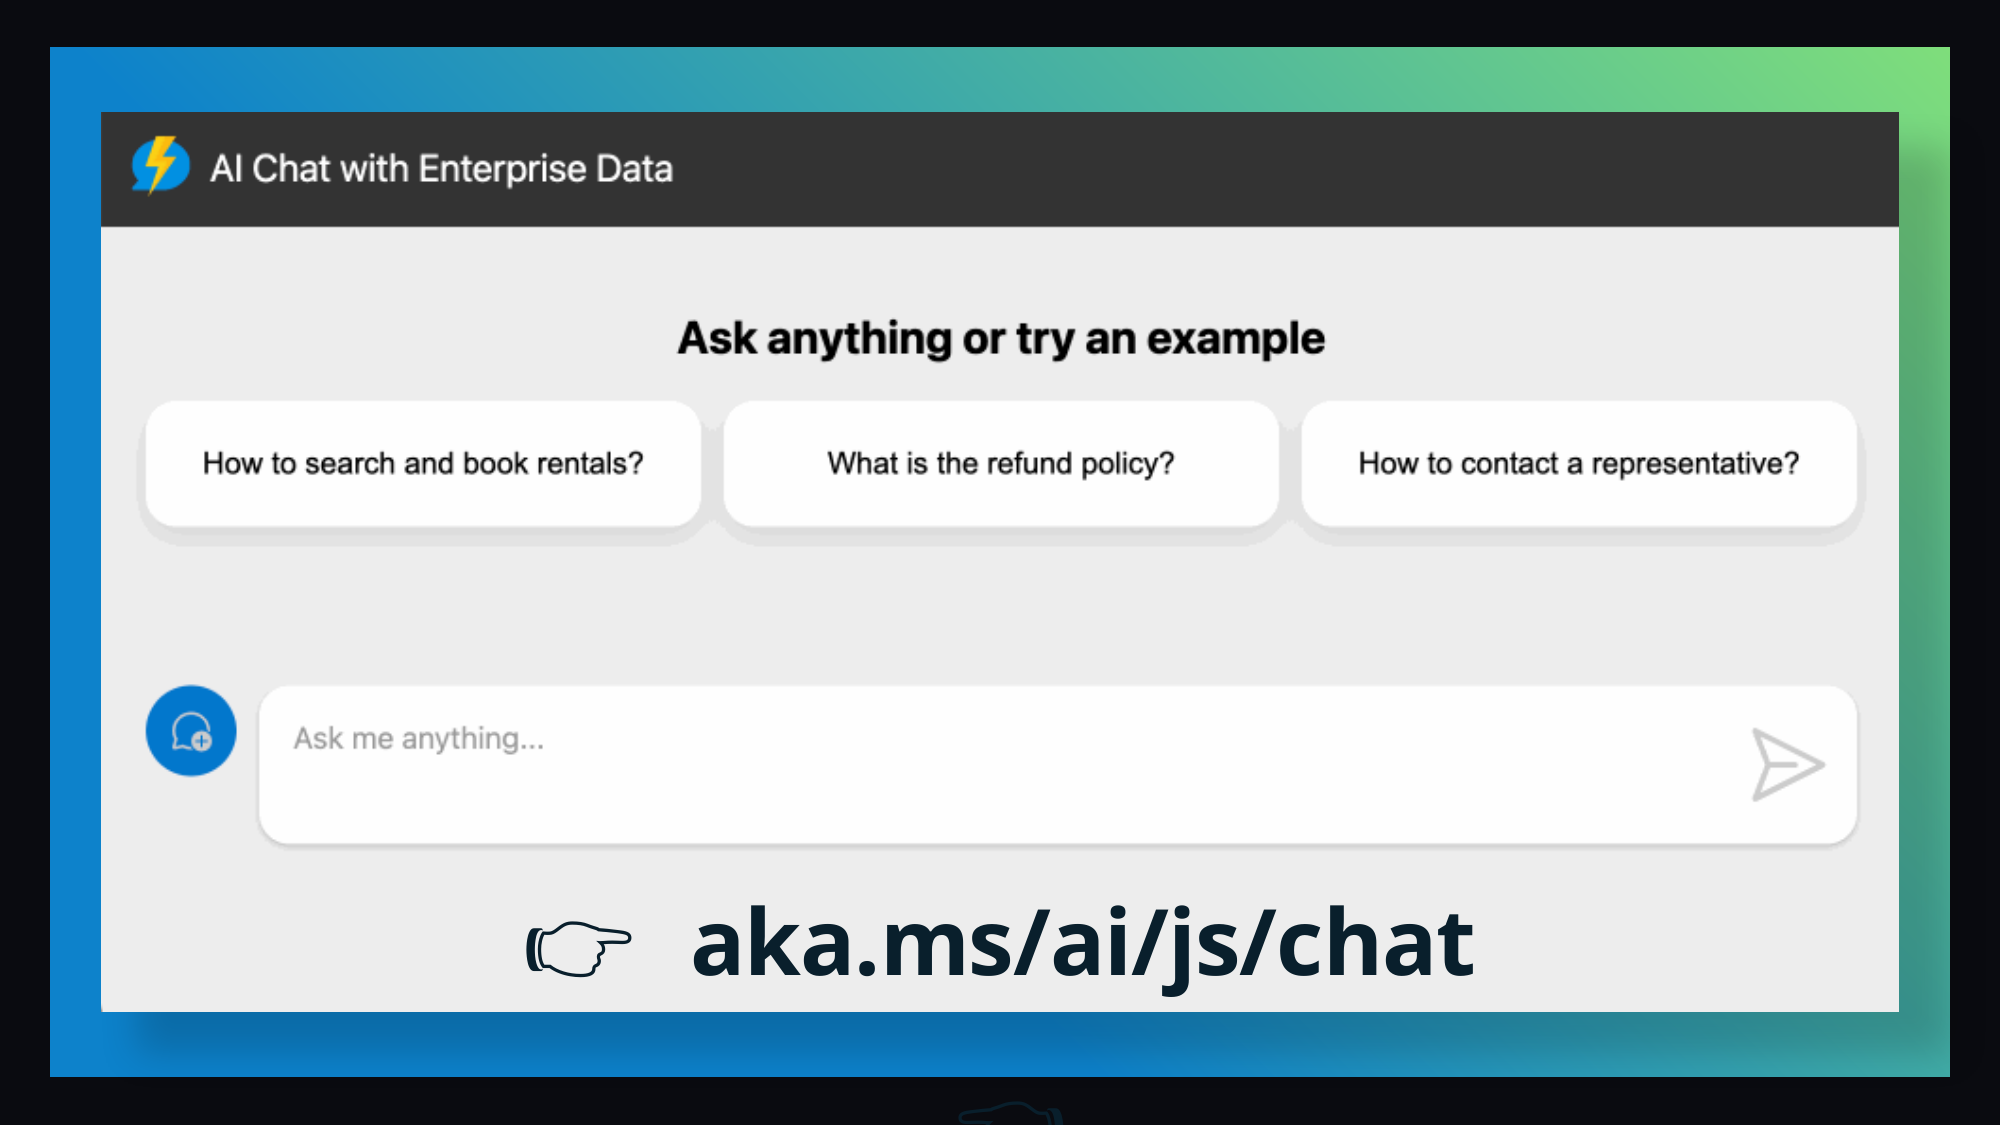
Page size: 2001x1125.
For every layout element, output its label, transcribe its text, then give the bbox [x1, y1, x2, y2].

picture [100, 112, 1900, 1013]
text_box 👉 aka.ms/ai/js/chat 👈 [440, 1013, 1560, 1125]
